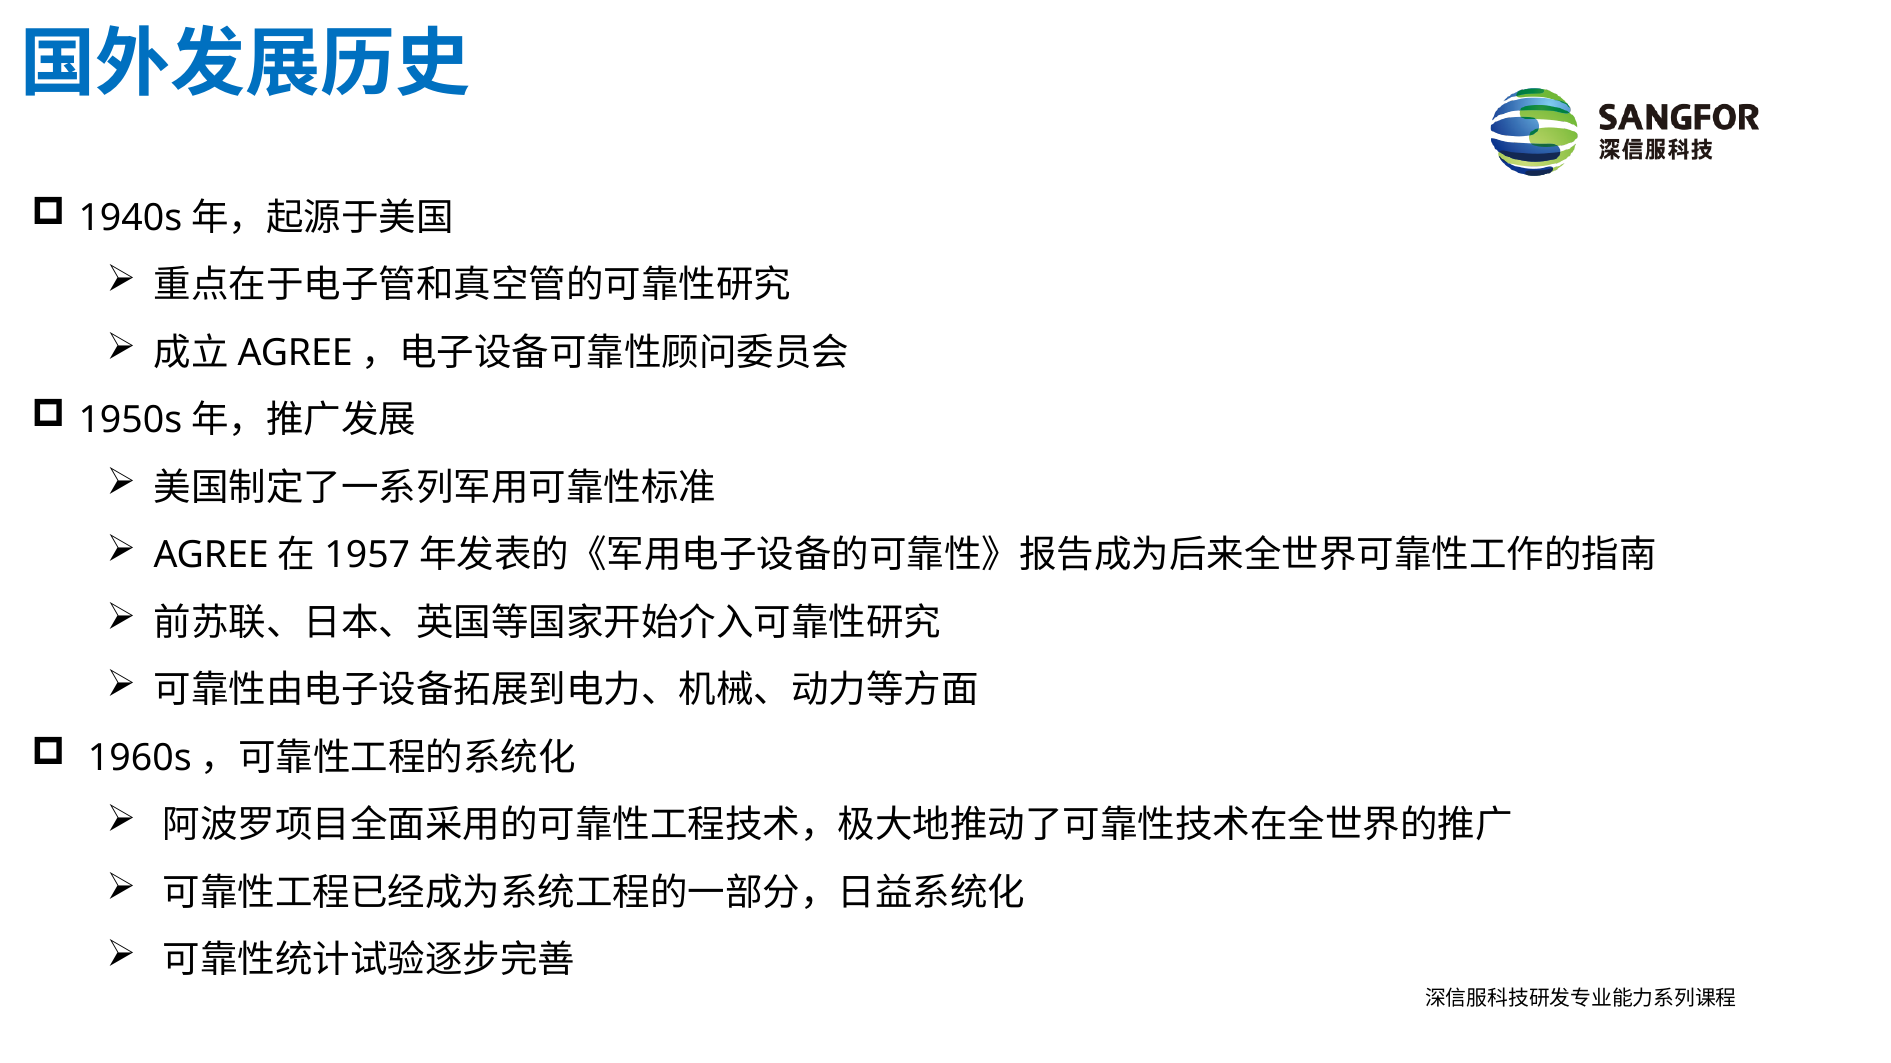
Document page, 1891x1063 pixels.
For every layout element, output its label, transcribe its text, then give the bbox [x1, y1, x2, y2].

picture [1484, 83, 1765, 181]
text_box 深信服科技研发专业能力系列课程 [1410, 988, 1752, 1018]
text_box 1940s年，起源于美国 重点在于电子管和真空管的可靠性研究 成立AGREE，电子设备可靠性顾问委员会 1950s年，推广发展 美国制定了一系列军用可靠性标准 AGREE在1957年发表的《军用电子设备的可靠性》报告成为后来全世界可靠性工作的指南 前苏联、日本、英国等国家开始介入可靠性研究 可靠性由电子设备拓展到电力、机械、动力等方面 1960s，可靠性工程的系统化 阿波罗项目全面采用的可靠性工程技术，极大地推动了可靠性技术在全世界的推广 可靠性工程已经成为系统工程的一部分，日益系统化 可靠性统计试验逐步完善 [16, 162, 1862, 988]
text_box 国外发展历史 [5, 7, 750, 113]
text_box [1510, 988, 1832, 1030]
